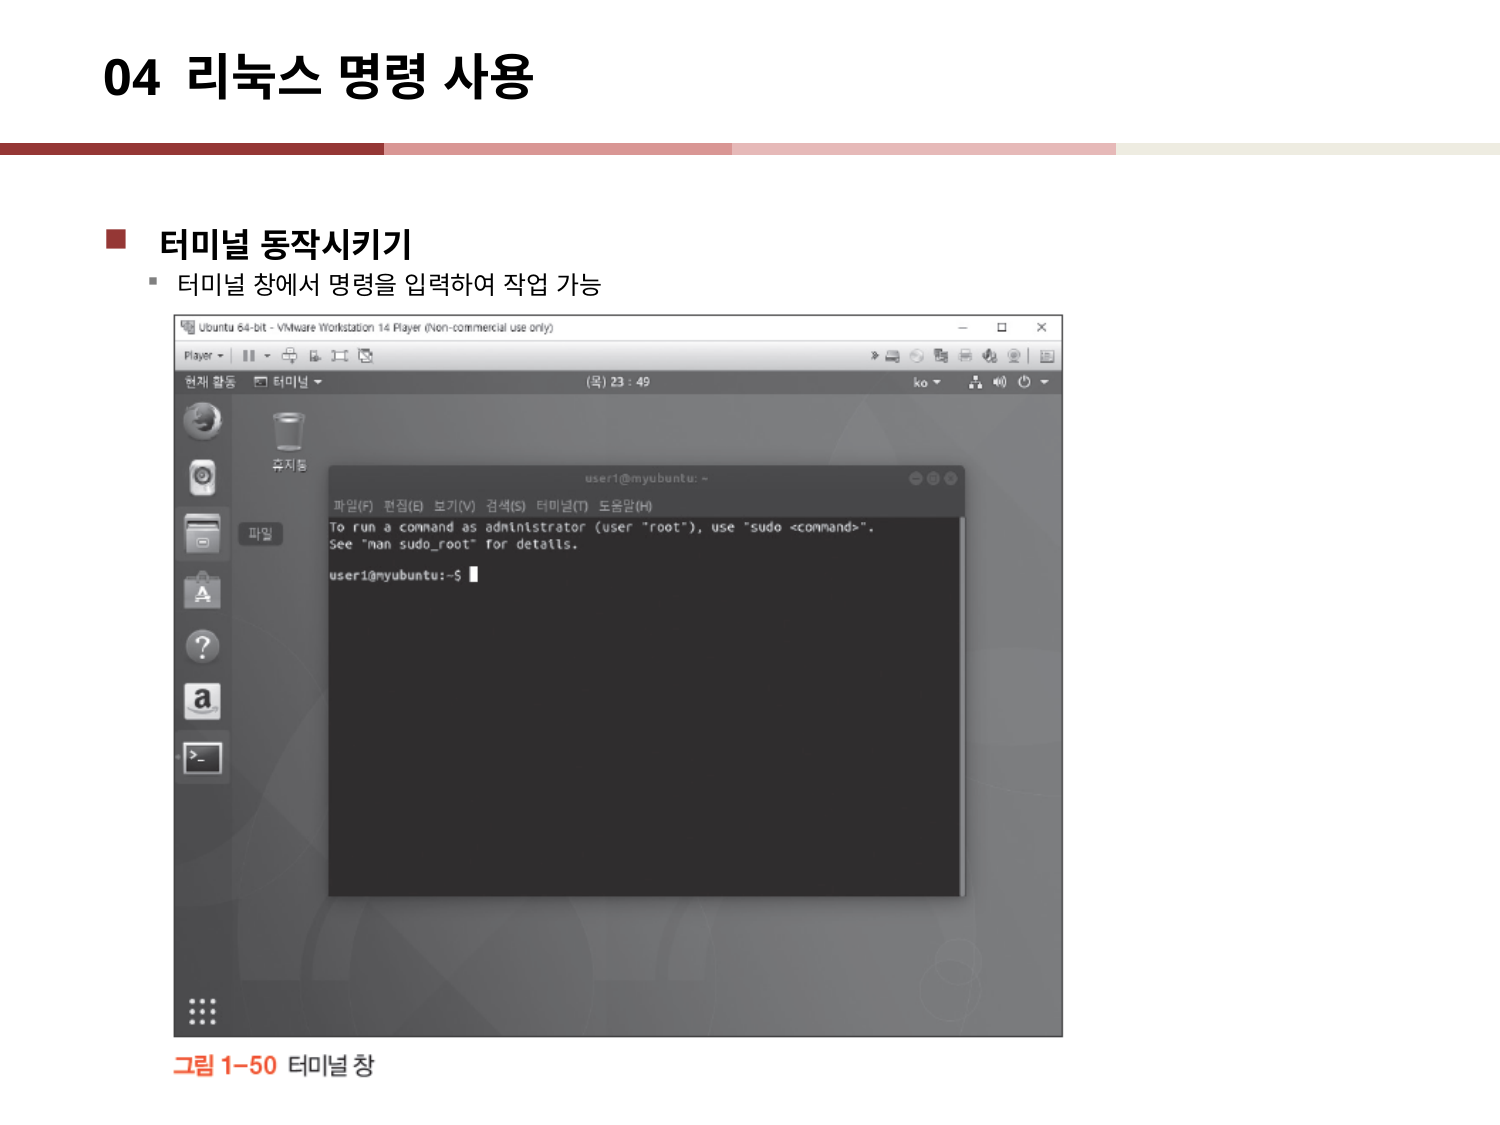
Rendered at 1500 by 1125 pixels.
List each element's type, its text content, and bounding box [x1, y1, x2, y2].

picture [170, 309, 1077, 1083]
title 04 리눅스 명령 사용 [88, 30, 1330, 121]
list 터미널 동작시키기 터미널 창에서 명령을 입력하여 작업 가능 [88, 196, 1436, 1083]
